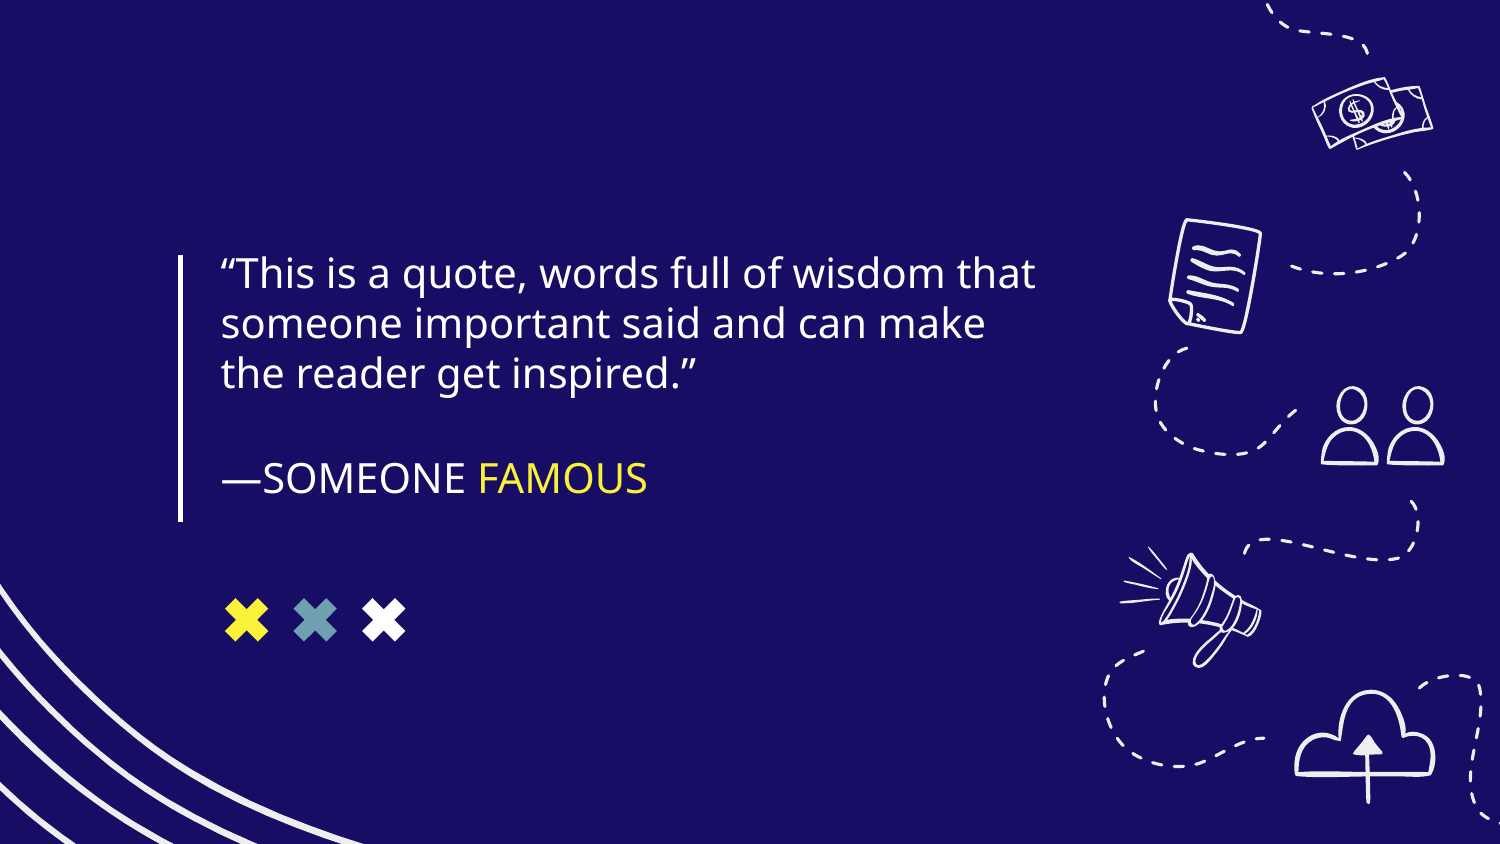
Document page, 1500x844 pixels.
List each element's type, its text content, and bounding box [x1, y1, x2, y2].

subtitle “This is a quote, words full of wisdom that someone important said and can make the reader get inspired.” [205, 237, 1060, 407]
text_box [214, 587, 416, 652]
title —SOMEONE FAMOUS [205, 440, 1060, 514]
